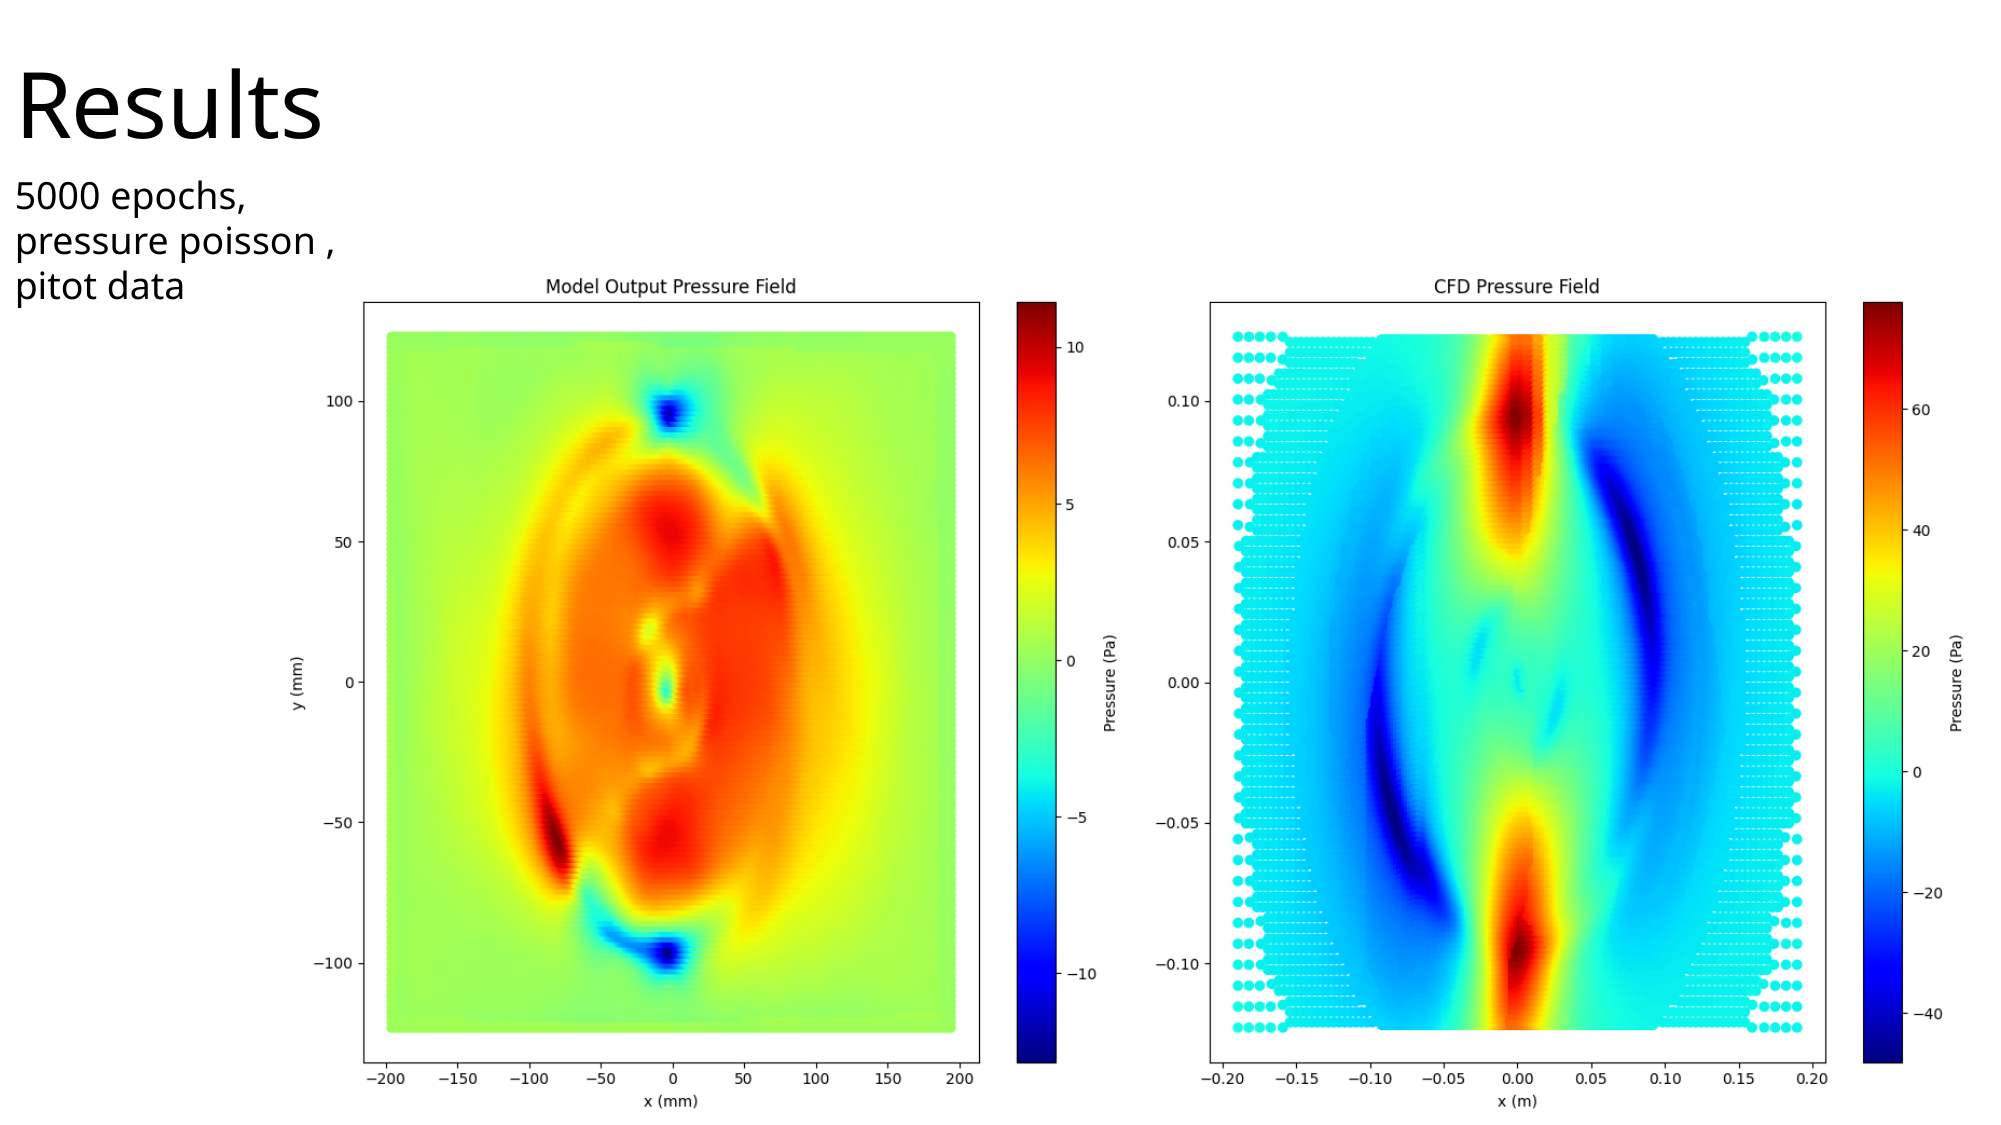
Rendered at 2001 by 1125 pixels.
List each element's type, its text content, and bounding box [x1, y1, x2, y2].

title Results [0, 0, 1725, 218]
picture [274, 261, 2000, 1125]
text_box 5000 epochs, pressure poisson , pitot data [0, 164, 408, 315]
